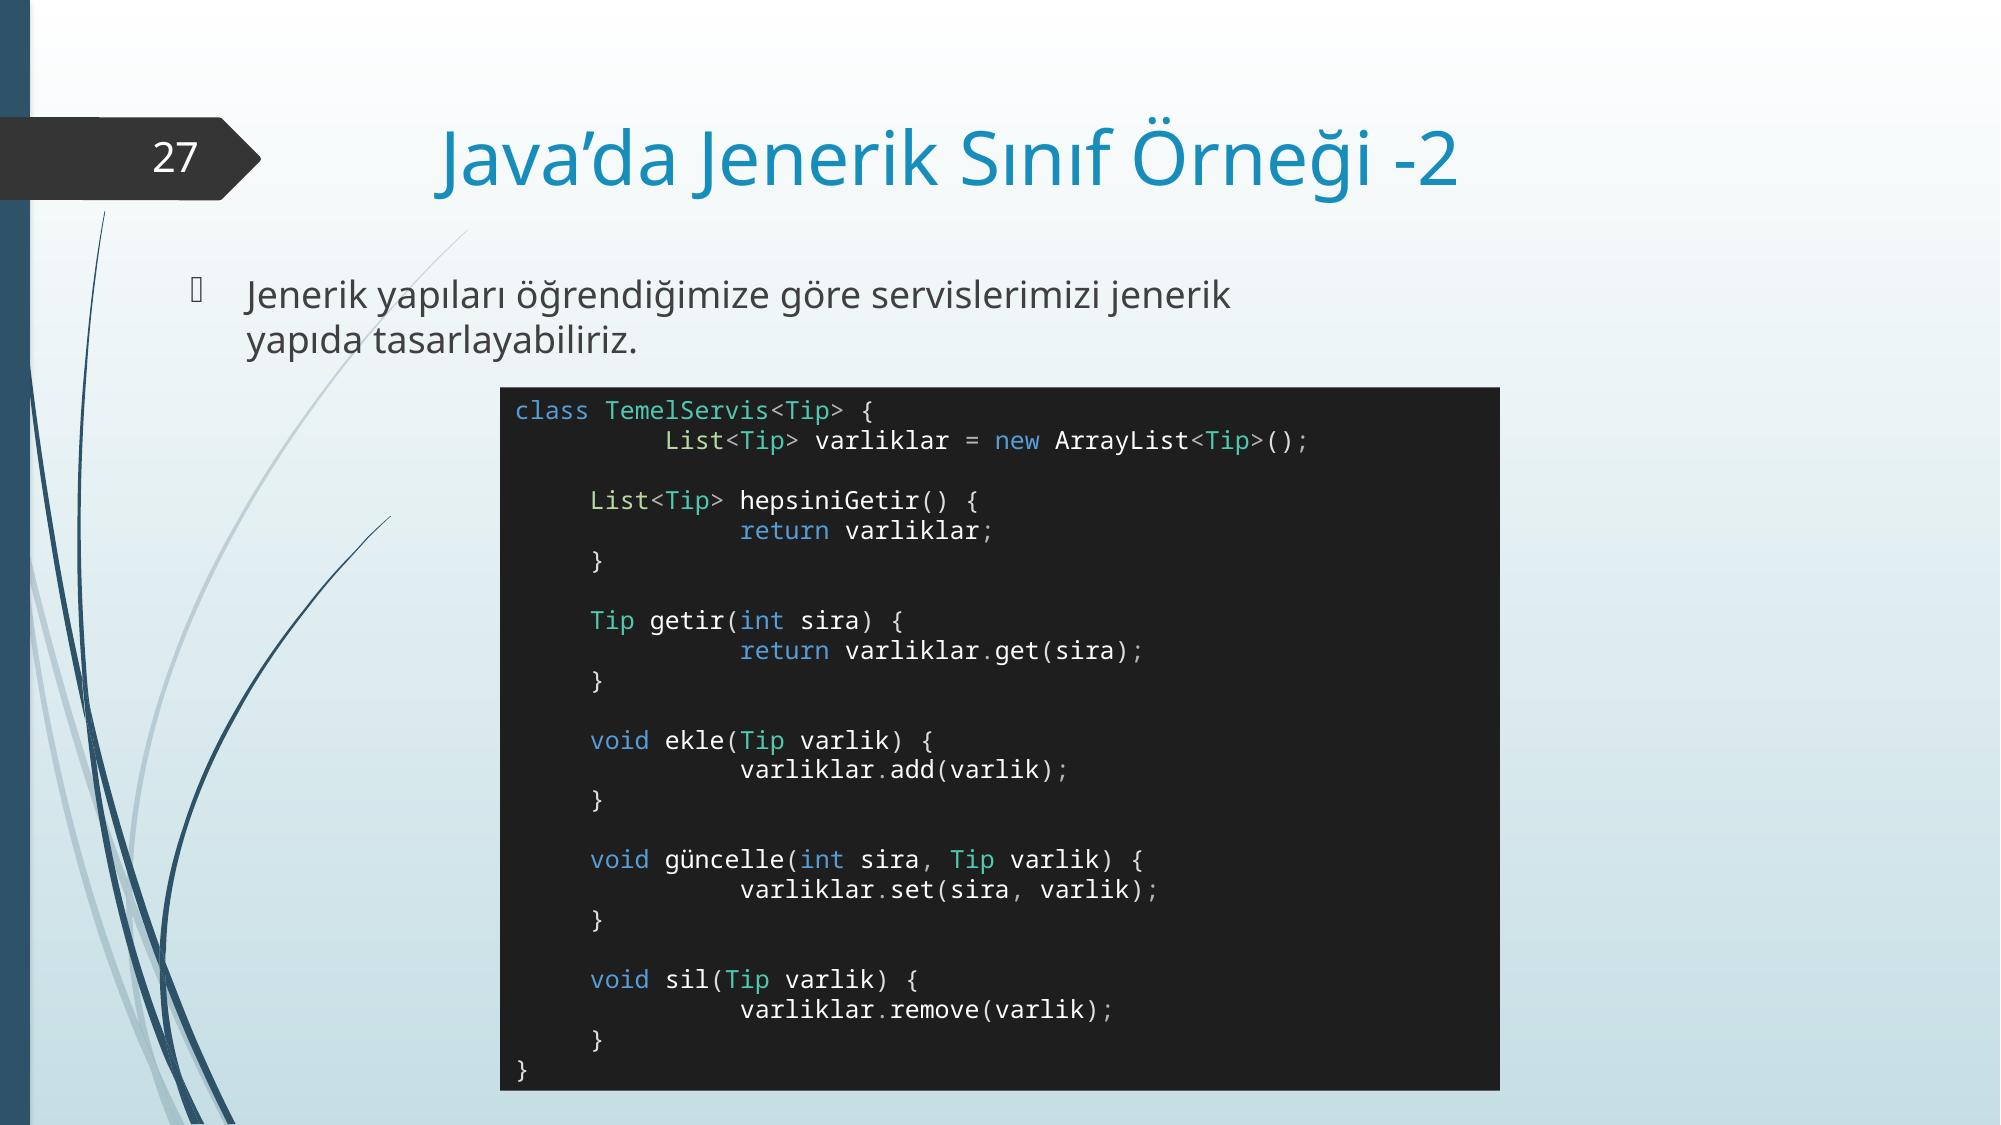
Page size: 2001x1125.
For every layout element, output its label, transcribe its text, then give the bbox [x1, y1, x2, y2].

list Jenerik yapıları öğrendiğimize göre servislerimizi jenerik yapıda tasarlayabiliriz. [175, 263, 1342, 1023]
text_box class TemelServis<Tip> { List<Tip> varliklar = new ArrayList<Tip>(); List<Tip> hepsiniGetir() { return varliklar; } Tip getir(int sira) { return varliklar.get(sira); } void ekle(Tip varlik) { varliklar.add(varlik); } void güncelle(int sira, Tip varlik) { varliklar.set(sira, varlik); } void sil(Tip varlik) { varliklar.remove(varlik); } } [500, 387, 1500, 1091]
slide_number 27 [87, 129, 216, 190]
title Java’da Jenerik Sınıf Örneği -2 [425, 102, 1888, 313]
